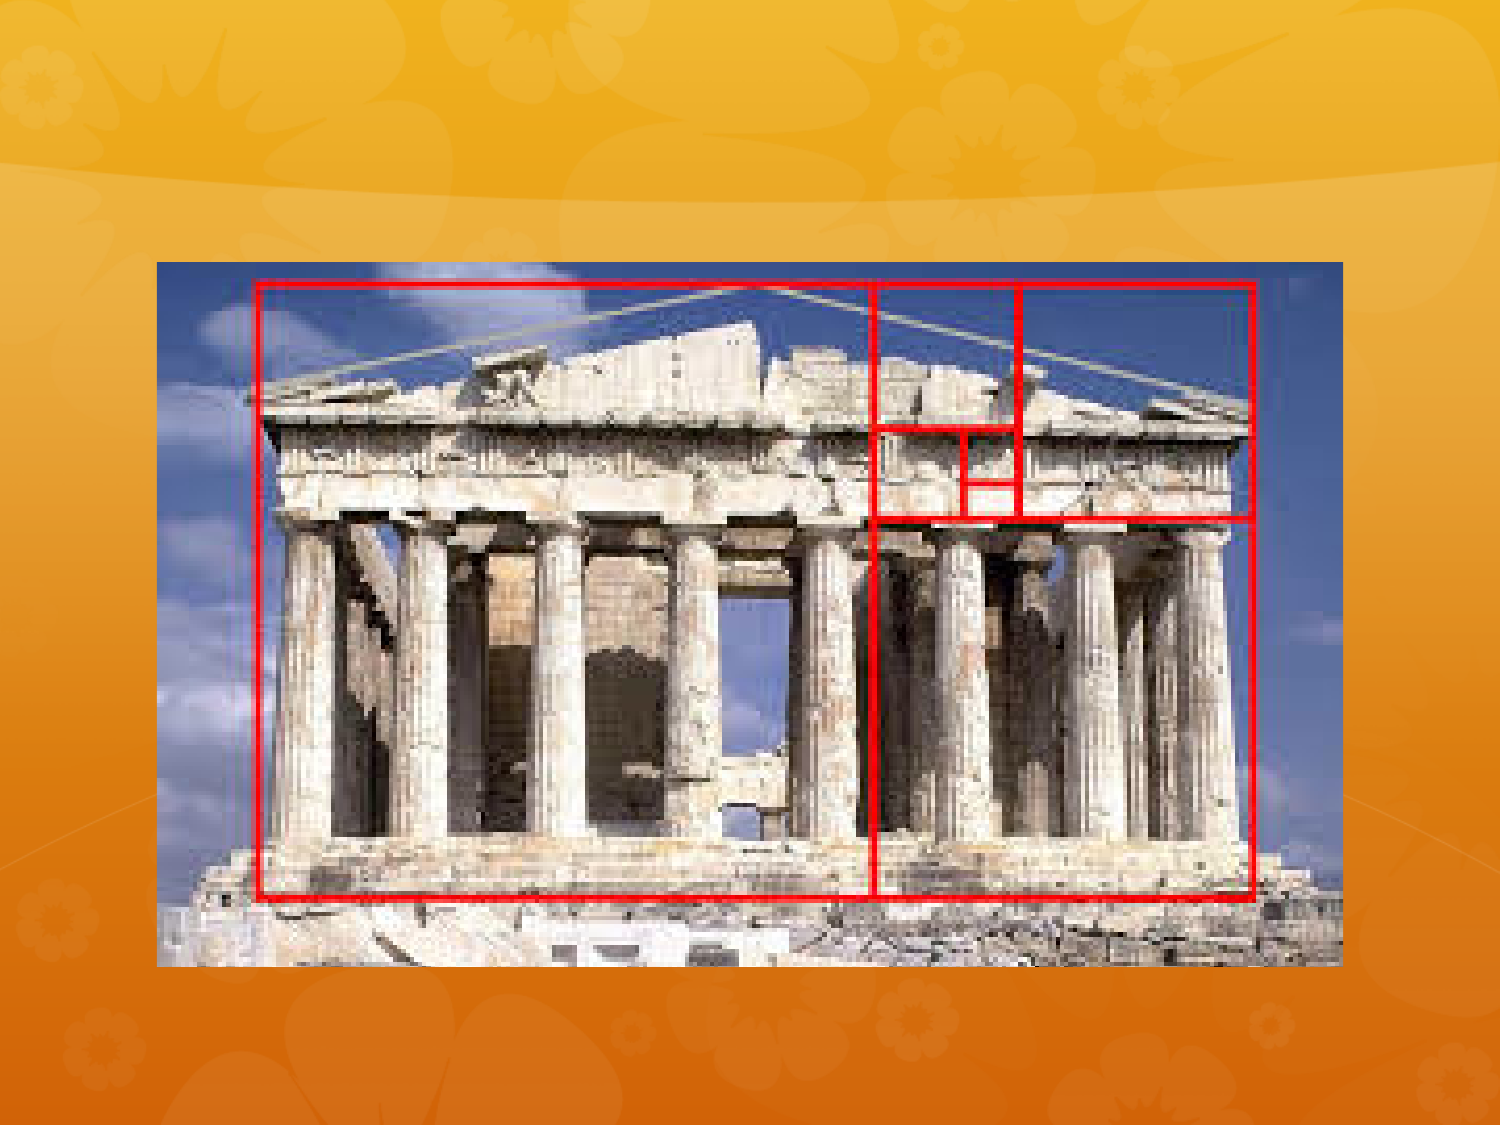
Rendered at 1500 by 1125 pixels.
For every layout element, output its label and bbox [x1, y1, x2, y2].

list [156, 262, 1344, 967]
picture [0, 0, 1500, 1125]
